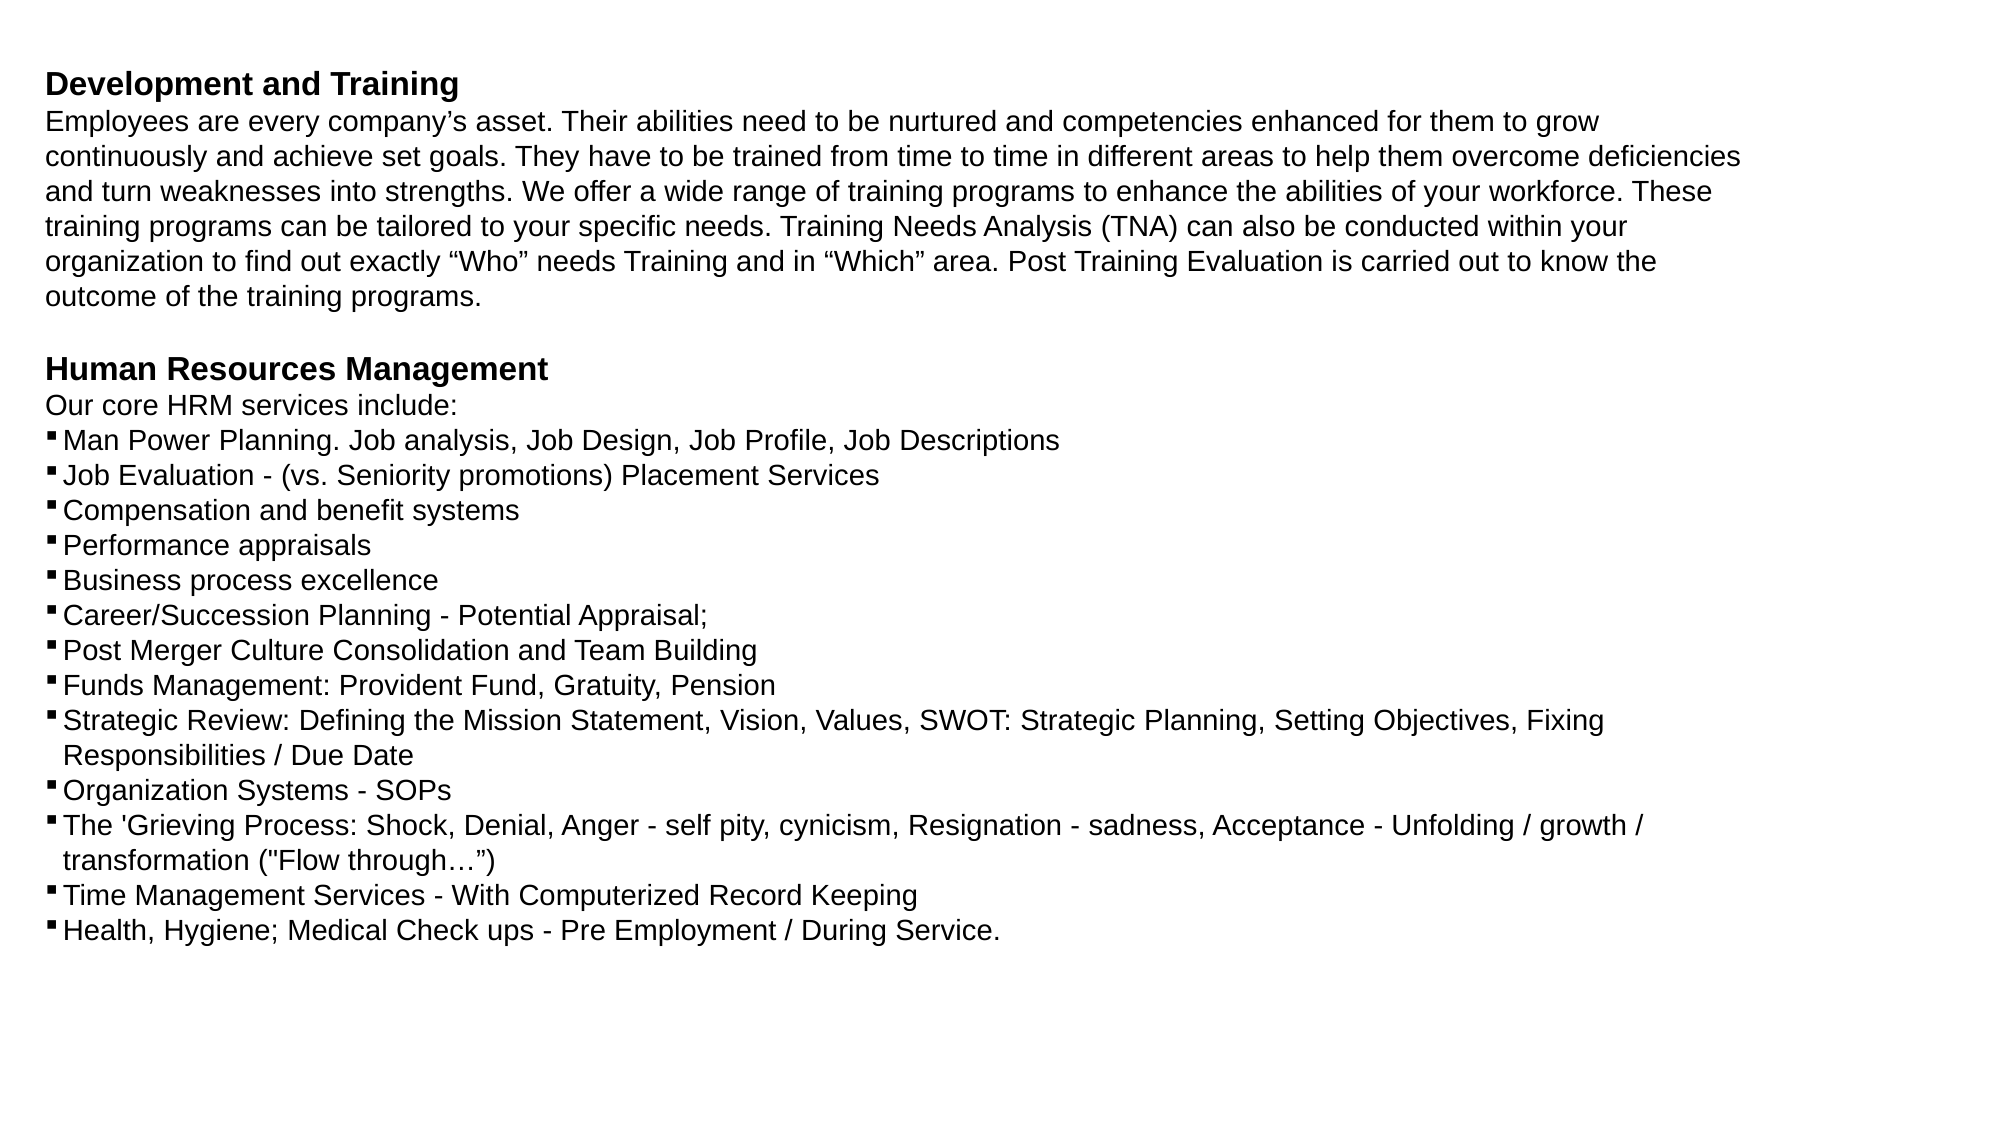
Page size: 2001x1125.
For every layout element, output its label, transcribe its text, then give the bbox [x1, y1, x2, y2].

text_box Development and Training Employees are every company’s asset. Their abilities need to be nurtured and competencies enhanced for them to grow continuously and achieve set goals. They have to be trained from time to time in different areas to help them overcome deficiencies and turn weaknesses into strengths. We offer a wide range of training programs to enhance the abilities of your workforce. These training programs can be tailored to your specific needs. Training Needs Analysis (TNA) can also be conducted within your organization to find out exactly “Who” needs Training and in “Which” area. Post Training Evaluation is carried out to know the outcome of the training programs. Human Resources Management Our core HRM services include: Man Power Planning. Job analysis, Job Design, Job Profile, Job Descriptions Job Evaluation - (vs. Seniority promotions) Placement Services Compensation and benefit systems Performance appraisals Business process excellence Career/Succession Planning - Potential Appraisal; Post Merger Culture Consolidation and Team Building Funds Management: Provident Fund, Gratuity, Pension Strategic Review: Defining the Mission Statement, Vision, Values, SWOT: Strategic Planning, Setting Objectives, Fixing Responsibilities / Due Date Organization Systems - SOPs The 'Grieving Process: Shock, Denial, Anger - self pity, cynicism, Resignation - sadness, Acceptance - Unfolding / growth / transformation ("Flow through…”) Time Management Services - With Computerized Record Keeping Health, Hygiene; Medical Check ups - Pre Employment / During Service. [30, 54, 1772, 954]
